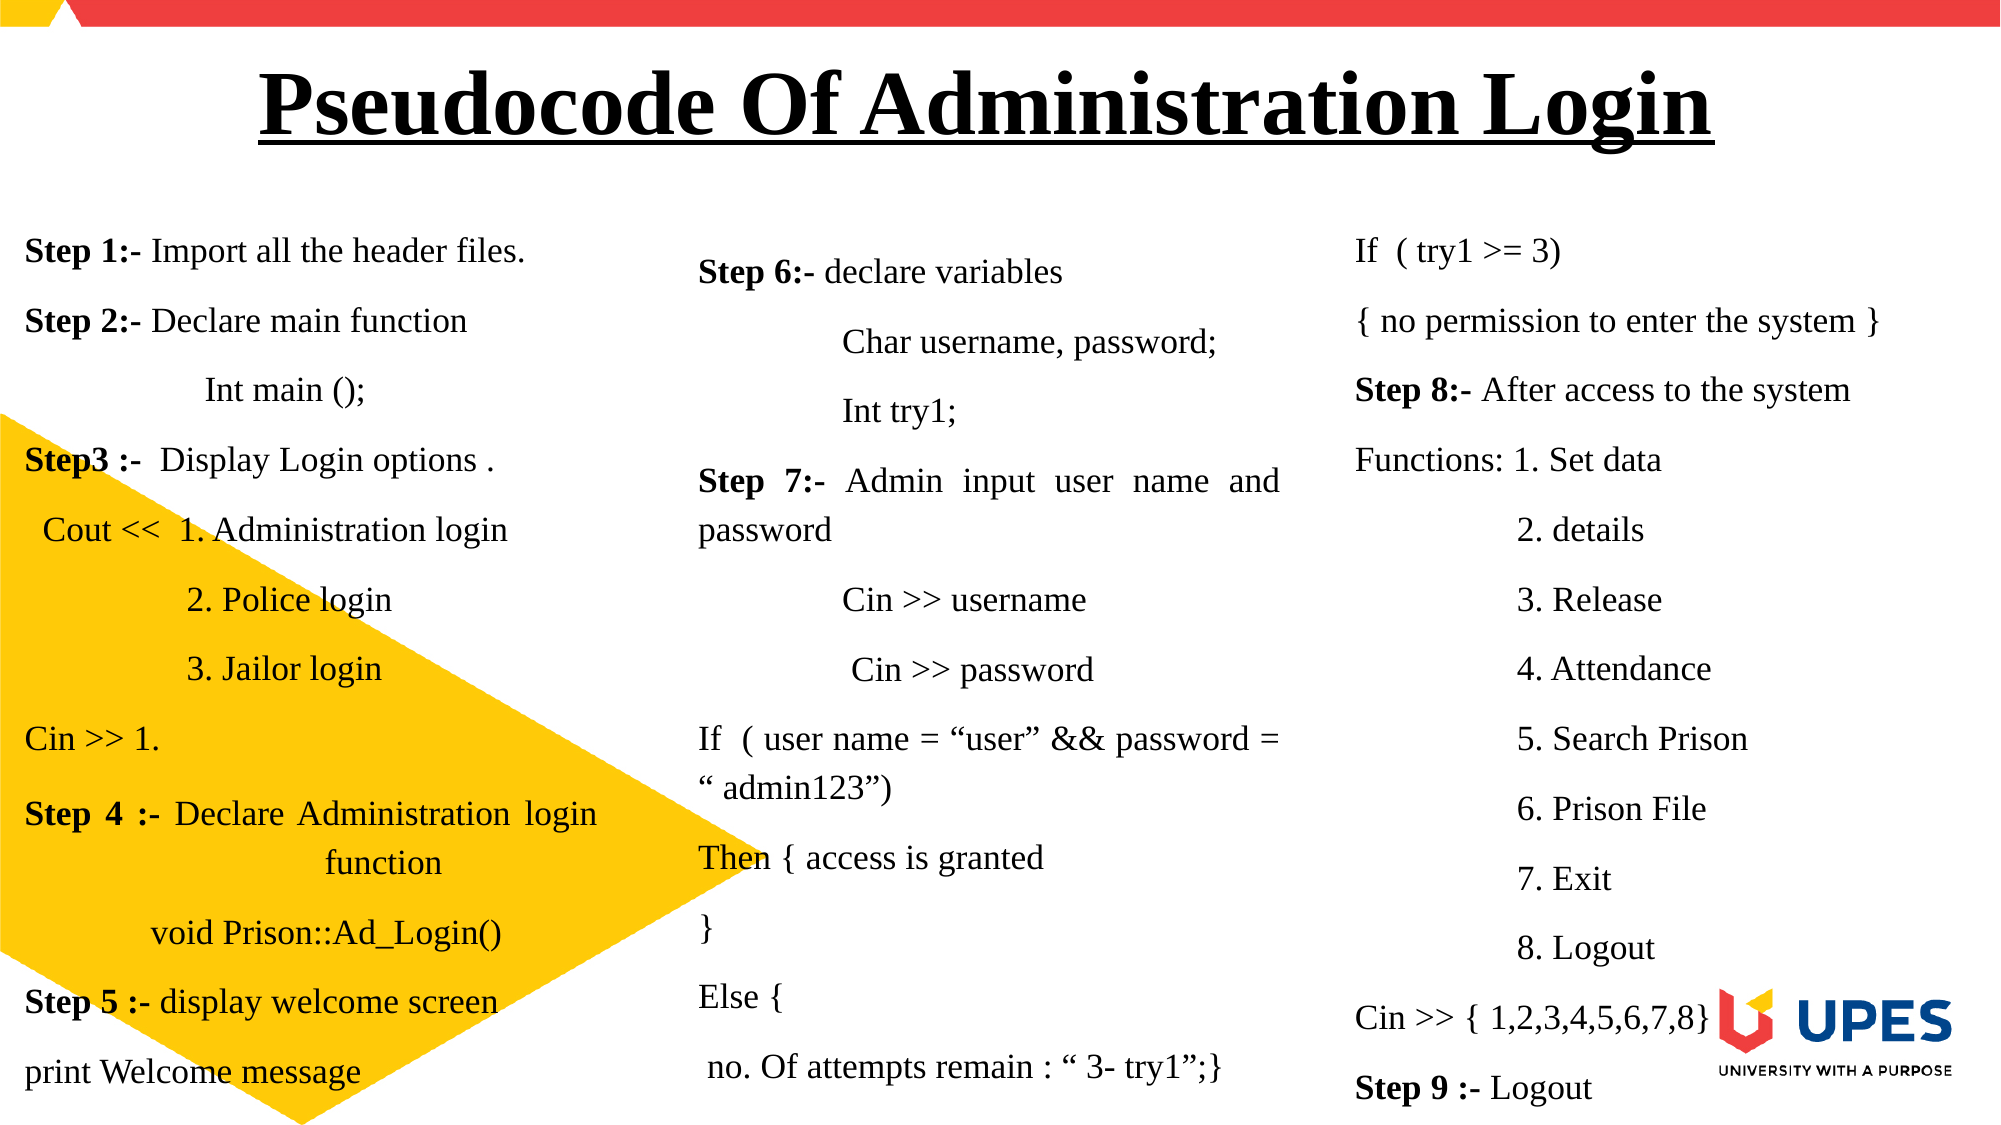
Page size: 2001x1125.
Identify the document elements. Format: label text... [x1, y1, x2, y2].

title Pseudocode Of Administration Login [243, 51, 2000, 145]
text_box Step 1:- Import all the header files. Step 2:- Declare main function Int main (); Step3 :- Display Login options . Cout << 1. Administration login 2. Police login 3. Jailor login Cin >> 1. [9, 213, 684, 776]
picture [0, 0, 2001, 1125]
text_box Step 4 :- Declare Administration login function void Prison::Ad_Login() Step 5 :- display welcome screen print Welcome message [9, 776, 684, 1099]
text_box Step 6:- declare variables Char username, password; Int try1; Step 7:- Admin input user name and password Cin >> username Cin >> password If ( user name = “user” && password = “ admin123”) Then { access is granted } Else { no. Of attempts remain : “ 3- try1”;} [683, 234, 1295, 1094]
text_box If ( try1 >= 3) { no permission to enter the system } Step 8:- After access to the system Functions: 1. Set data 2. details 3. Release 4. Attendance 5. Search Prison 6. Prison File 7. Exit 8. Logout Cin >> { 1,2,3,4,5,6,7,8} Step 9 :- Logout [1340, 213, 2000, 1114]
